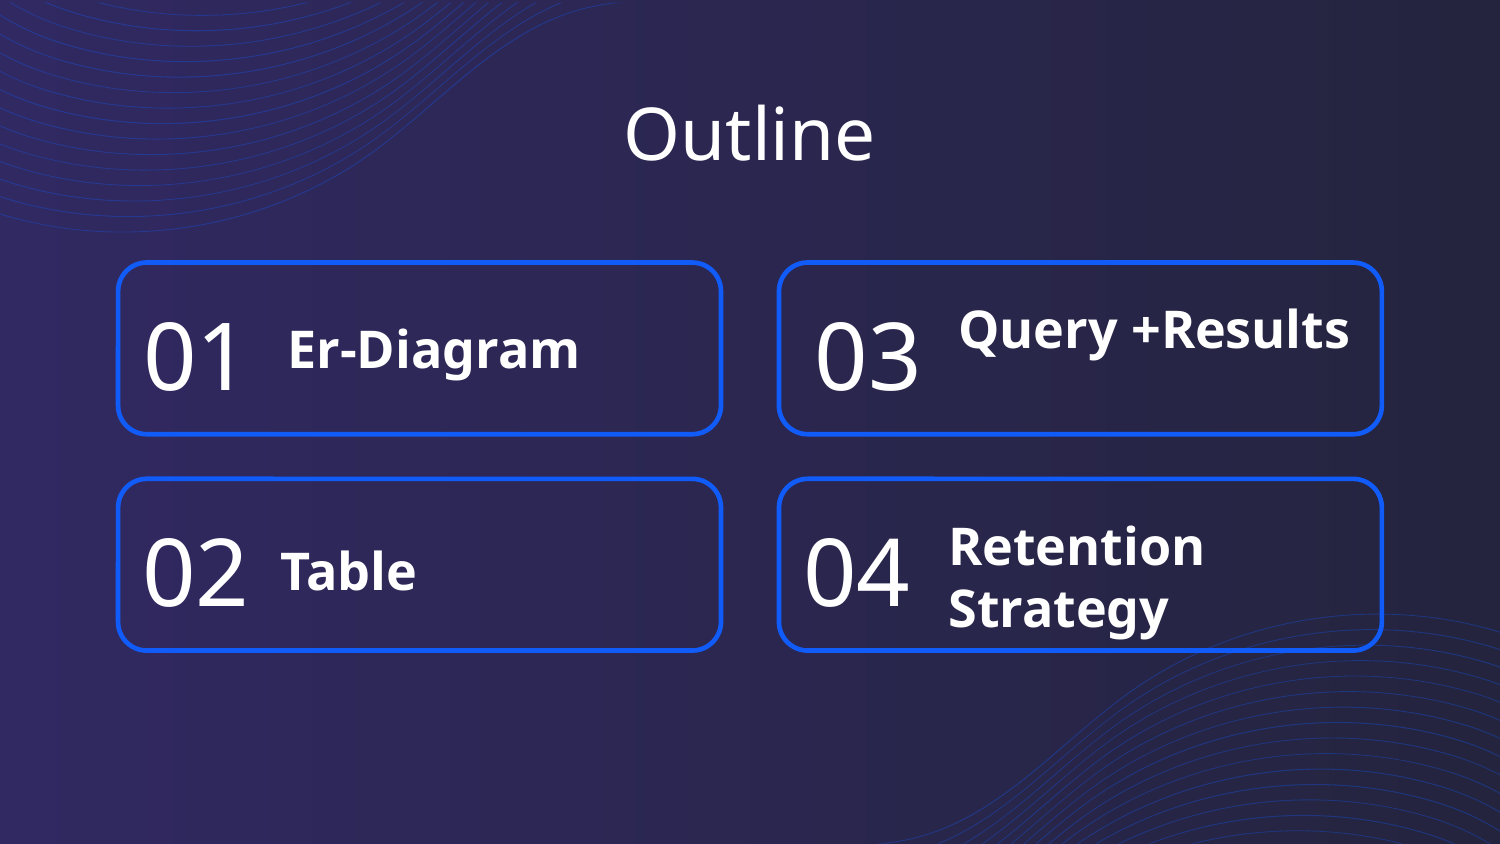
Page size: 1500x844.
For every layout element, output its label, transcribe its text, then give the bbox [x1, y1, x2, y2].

title 02 [118, 498, 274, 625]
title 04 [778, 498, 935, 625]
title Er-Diagram [276, 301, 721, 389]
title Outline [118, 72, 1382, 167]
title Query +Results [957, 281, 1373, 369]
title Table [274, 522, 714, 610]
title 03 [780, 281, 957, 408]
title Retention Strategy [935, 498, 1382, 585]
title 01 [119, 281, 276, 408]
